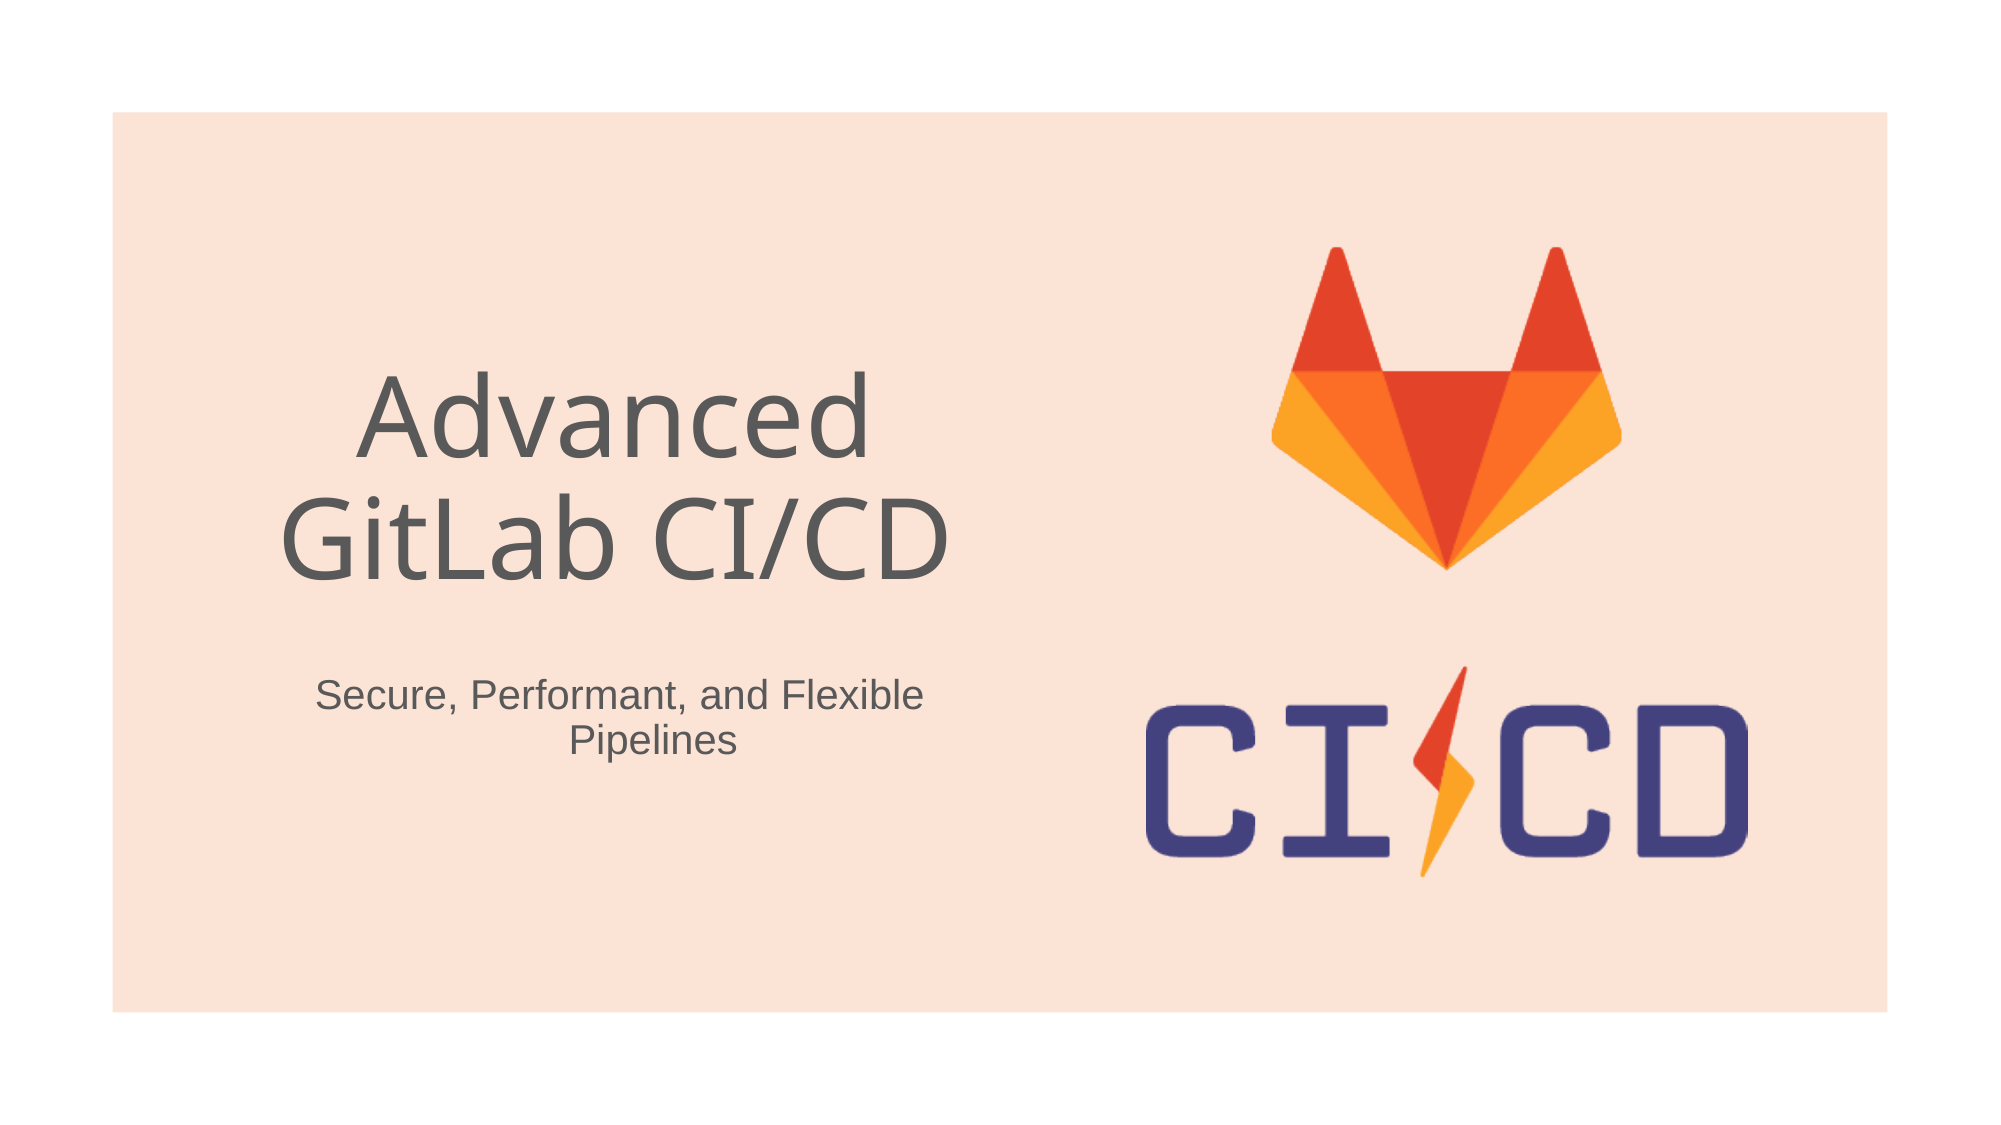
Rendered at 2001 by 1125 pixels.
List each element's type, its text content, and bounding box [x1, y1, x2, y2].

text_box [110, 110, 1890, 1014]
text_box [0, 0, 2000, 1125]
picture [1145, 226, 1748, 899]
subtitle Secure, Performant, and Flexible Pipelines [241, 666, 990, 899]
title Advanced GitLab CI/CD [241, 226, 990, 612]
